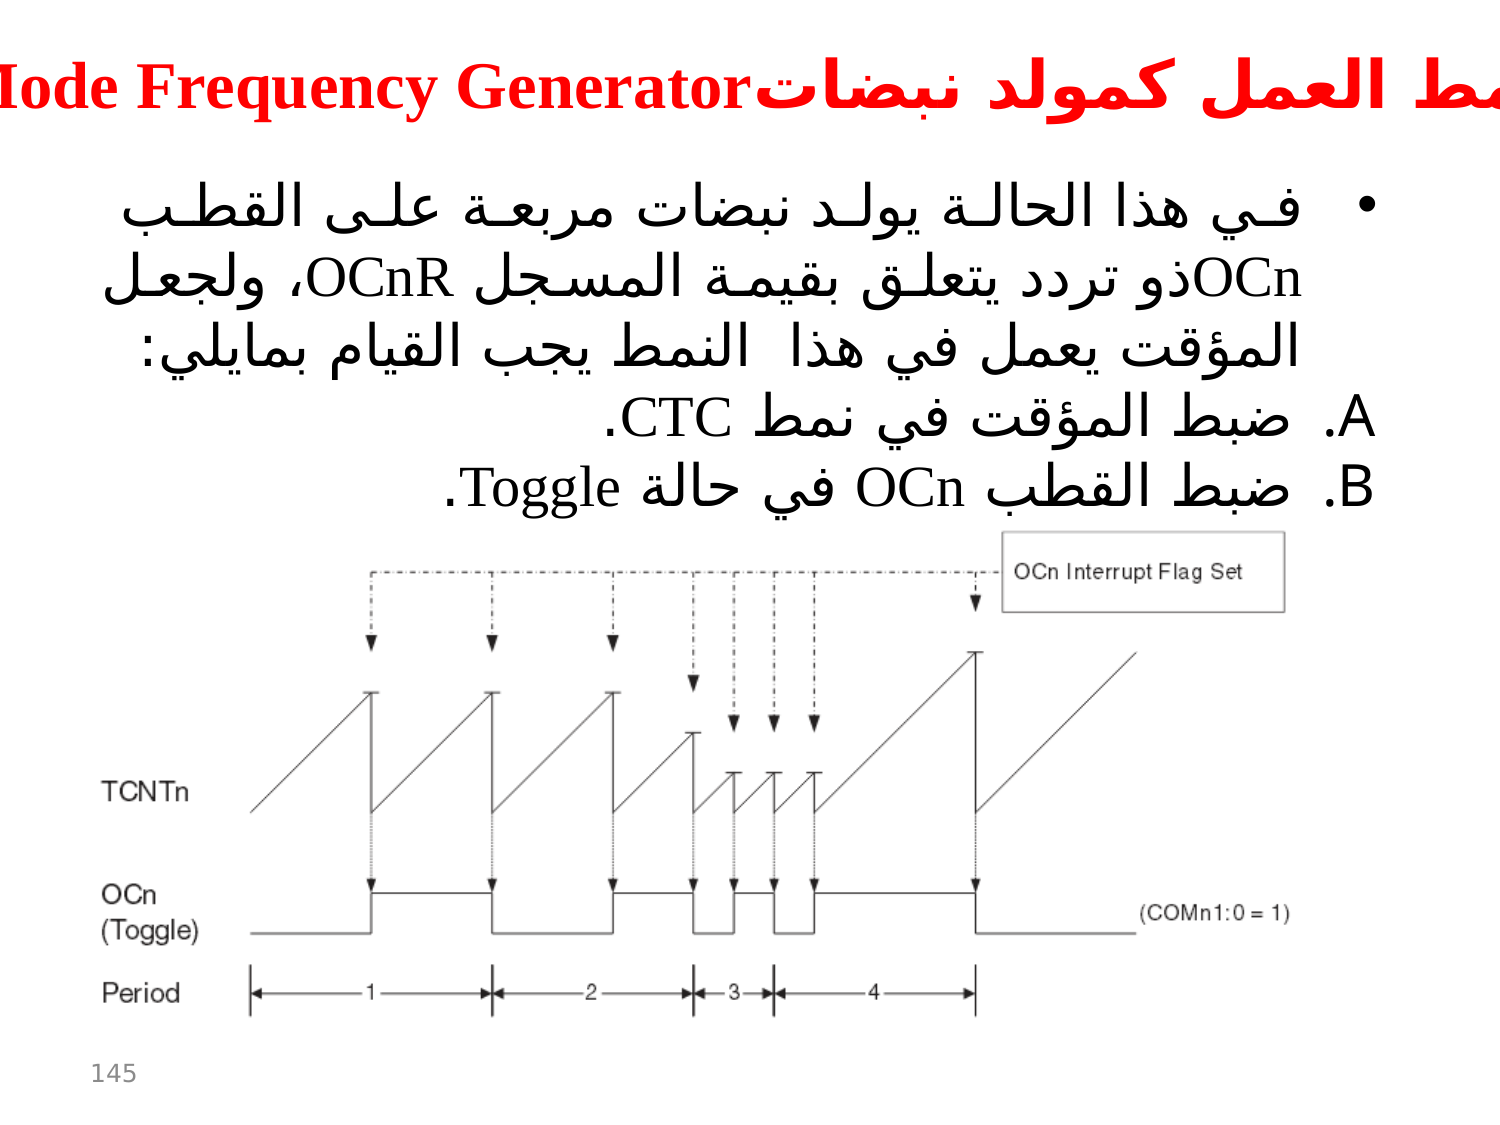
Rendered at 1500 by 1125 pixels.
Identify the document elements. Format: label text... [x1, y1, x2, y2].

text_box نمط العمل كمولد نبضاتMode Frequency Generator [0, 34, 1500, 130]
slide_number 145 [75, 1042, 425, 1103]
text_box في هذا الحالة يولد نبضات مربعة على القطب OCnذو تردد يتعلق بقيمة المسجل OCnR، ولجعل المؤقت يعمل في هذا النمط يجب القيام بمايلي: ضبط المؤقت في نمط CTC. ضبط القطب OCn في حالة Toggle. [86, 160, 1393, 526]
picture [89, 525, 1408, 1047]
